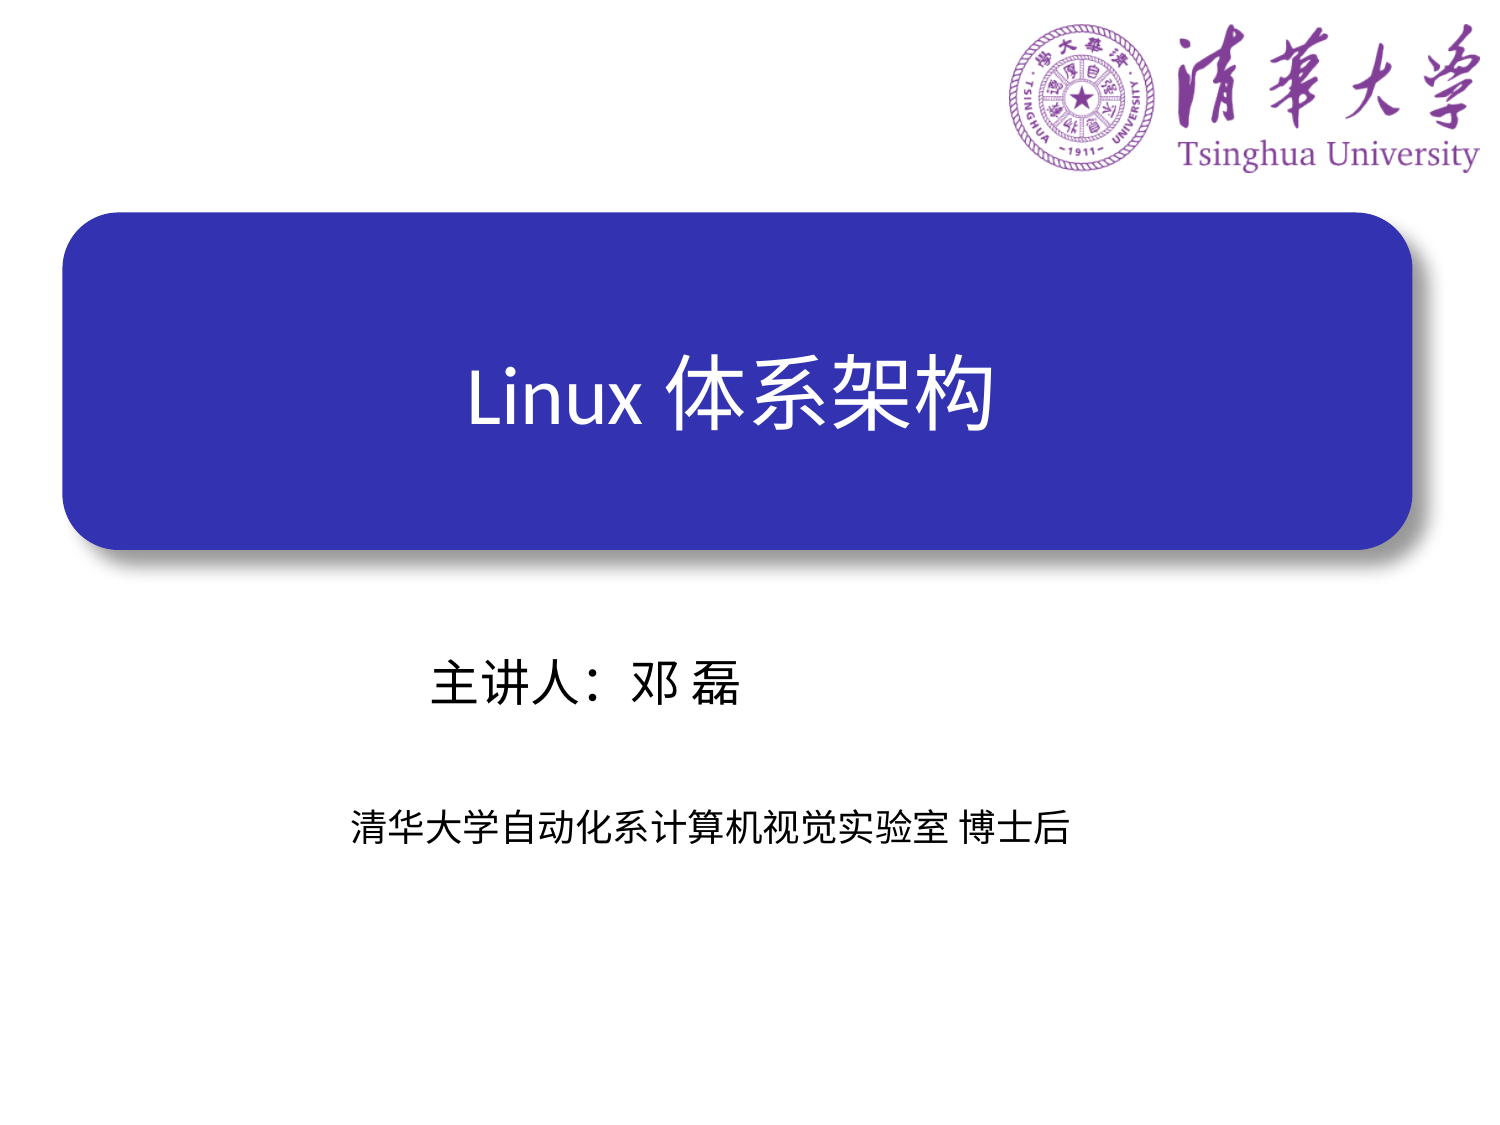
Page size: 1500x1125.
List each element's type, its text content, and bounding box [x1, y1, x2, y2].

picture [1009, 24, 1480, 173]
list 主讲人：邓 磊 清华大学自动化系计算机视觉实验室 博士后方向：计算机视觉 [312, 597, 1258, 965]
title Linux体系架构 [63, 278, 1400, 504]
